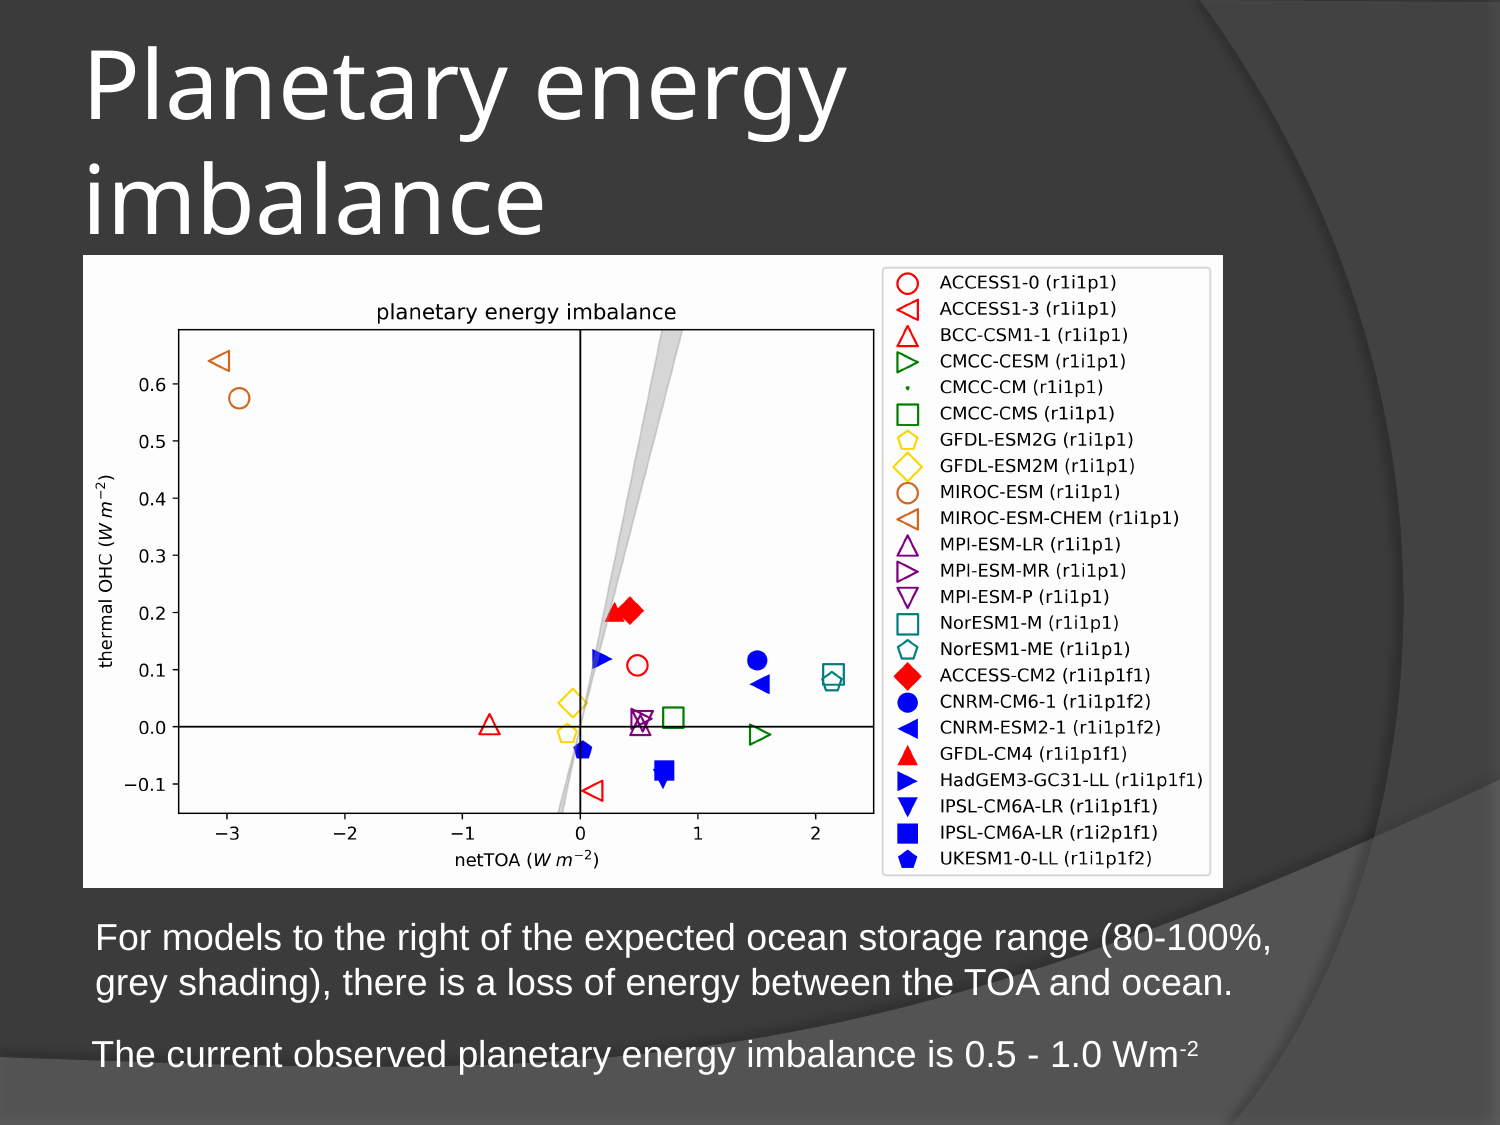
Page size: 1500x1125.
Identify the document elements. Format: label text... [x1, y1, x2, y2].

text_box For models to the right of the expected ocean storage range (80-100%, grey shading), there is a loss of energy between the TOA and ocean. [80, 905, 1329, 1010]
title Planetary energy imbalance [75, 45, 1300, 233]
text_box The current observed planetary energy imbalance is 0.5 - 1.0 Wm-2 [76, 1023, 1483, 1083]
picture [83, 255, 1223, 888]
